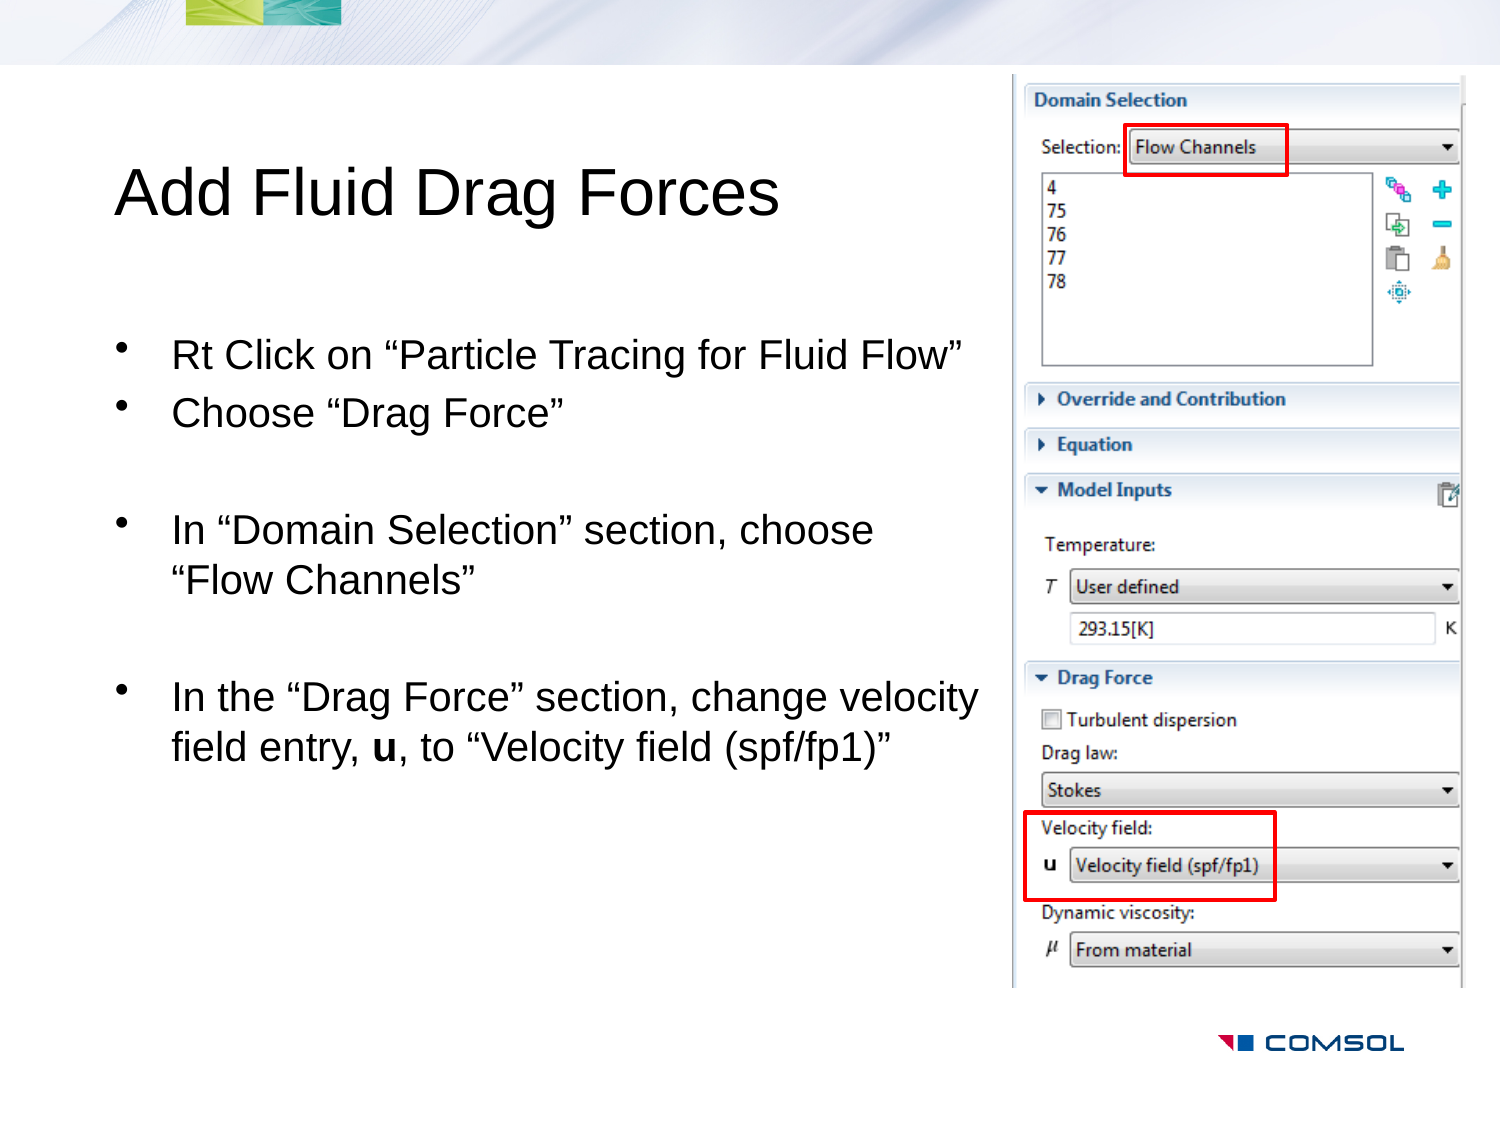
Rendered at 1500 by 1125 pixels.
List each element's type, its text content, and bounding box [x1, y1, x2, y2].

title Add Fluid Drag Forces [99, 102, 1007, 275]
picture [0, 0, 1500, 1125]
list Rt Click on “Particle Tracing for Fluid Flow” Choose “Drag Force” In “Domain Selection” section, choose “Flow Channels” In the “Drag Force” section, change velocity field entry, u, to “Velocity field (spf/fp1)” [99, 320, 1000, 1000]
